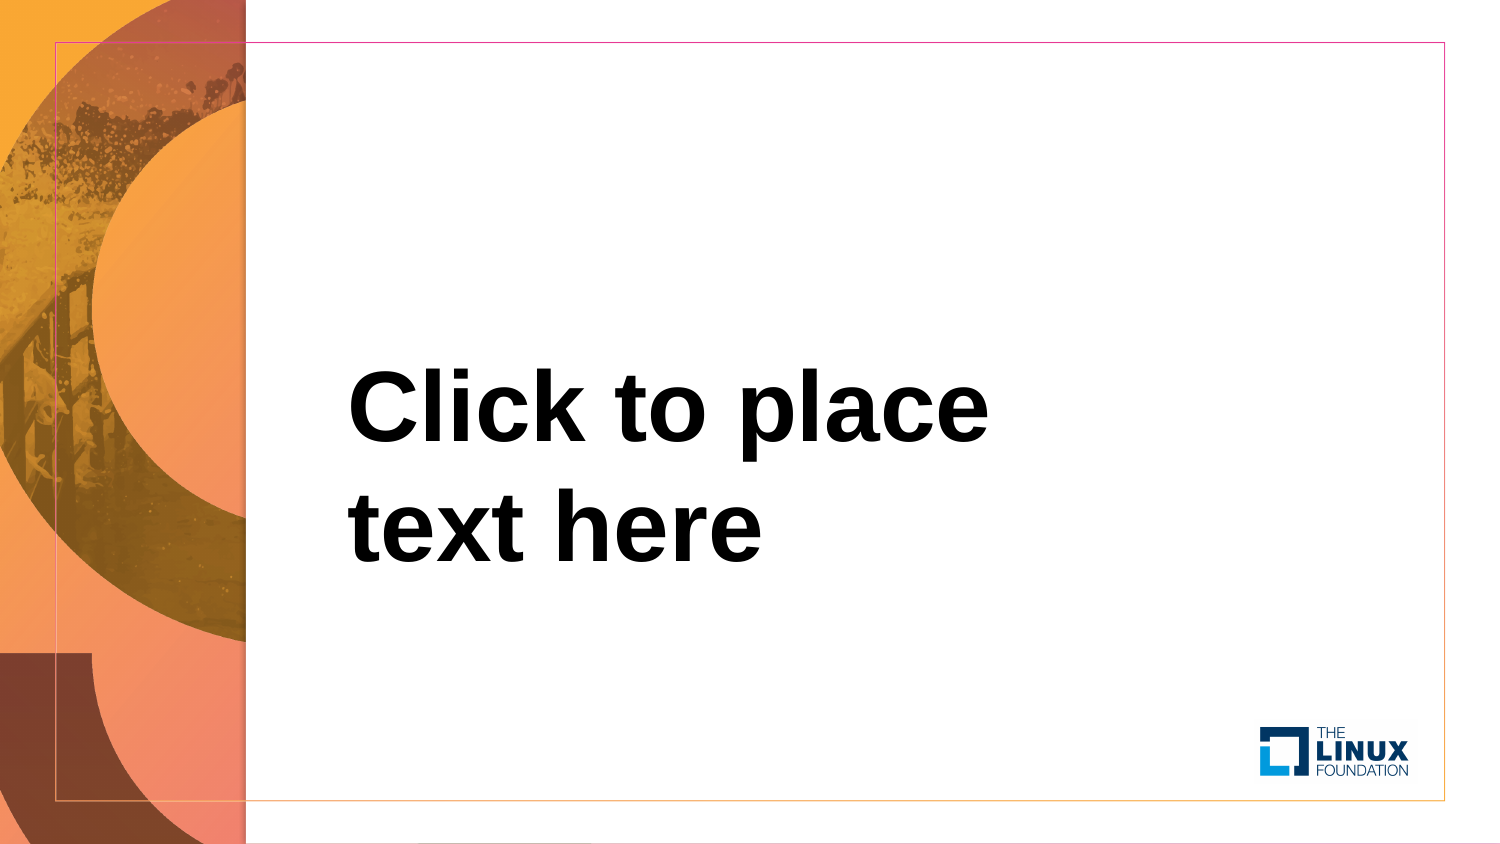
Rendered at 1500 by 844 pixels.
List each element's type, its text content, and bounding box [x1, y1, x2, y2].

list Click to place text here [288, 223, 1420, 701]
picture [0, 0, 1500, 844]
